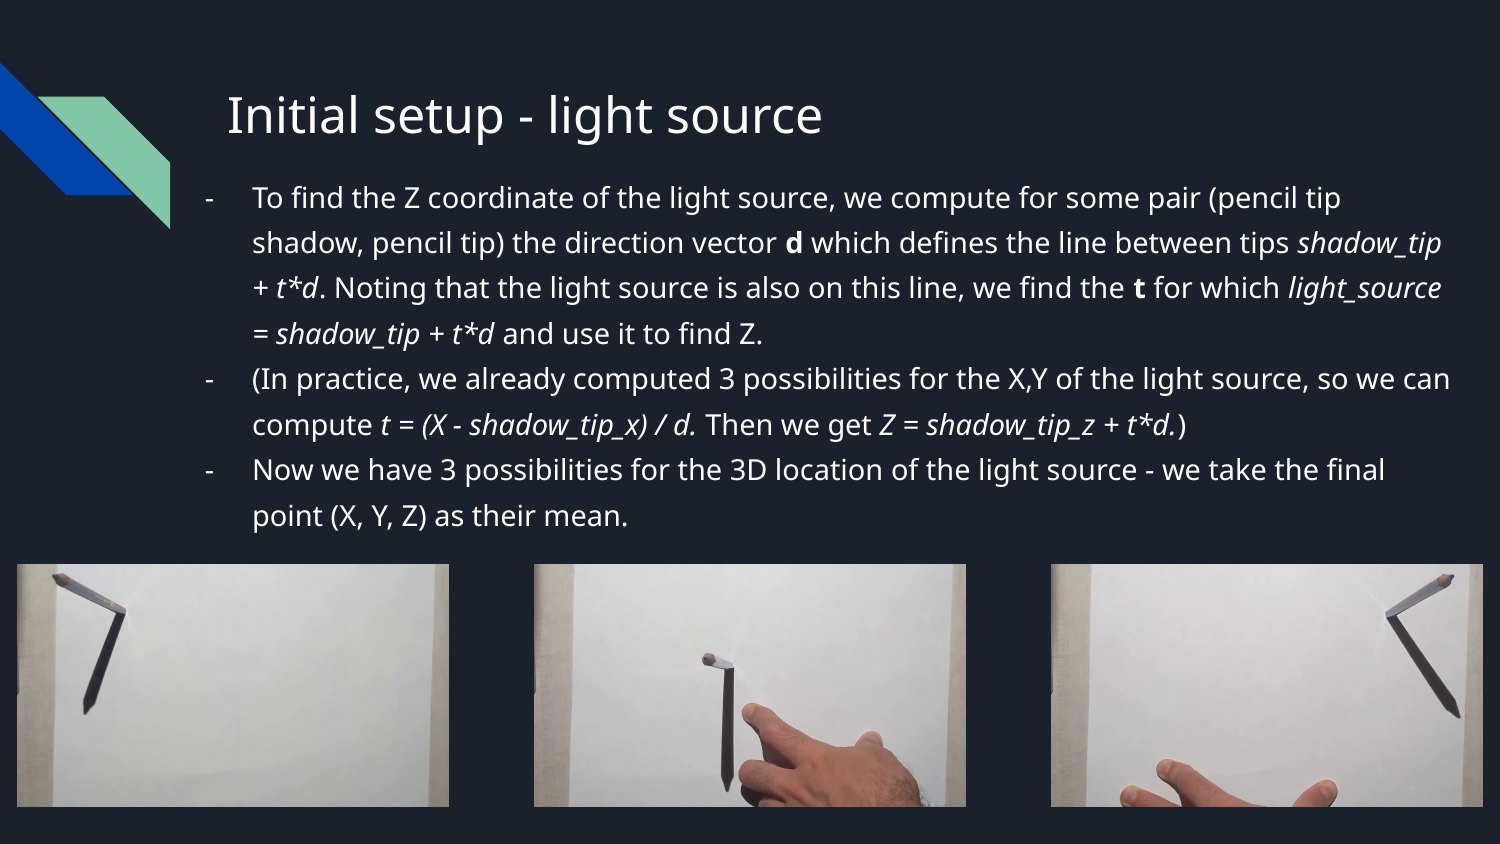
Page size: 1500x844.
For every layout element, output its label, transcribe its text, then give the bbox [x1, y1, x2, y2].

picture [1051, 564, 1483, 808]
picture [17, 564, 449, 808]
picture [534, 564, 966, 808]
list To find the Z coordinate of the light source, we compute for some pair (pencil tip shadow, pencil tip) the direction vector d which defines the line between tips shadow_tip + t*d. Noting that the light source is also on this line, we find the t for which light_source = shadow_tip + t*d and use it to find Z. (In practice, we already computed 3 possibilities for the X,Y of the light source, so we can compute t = (X - shadow_tip_x) / d. Then we get Z = shadow_tip_z + t*d.) Now we have 3 possibilities for the 3D location of the light source - we take the final point (X, Y, Z) as their mean. [171, 156, 1474, 553]
title Initial setup - light source [212, 64, 1433, 156]
